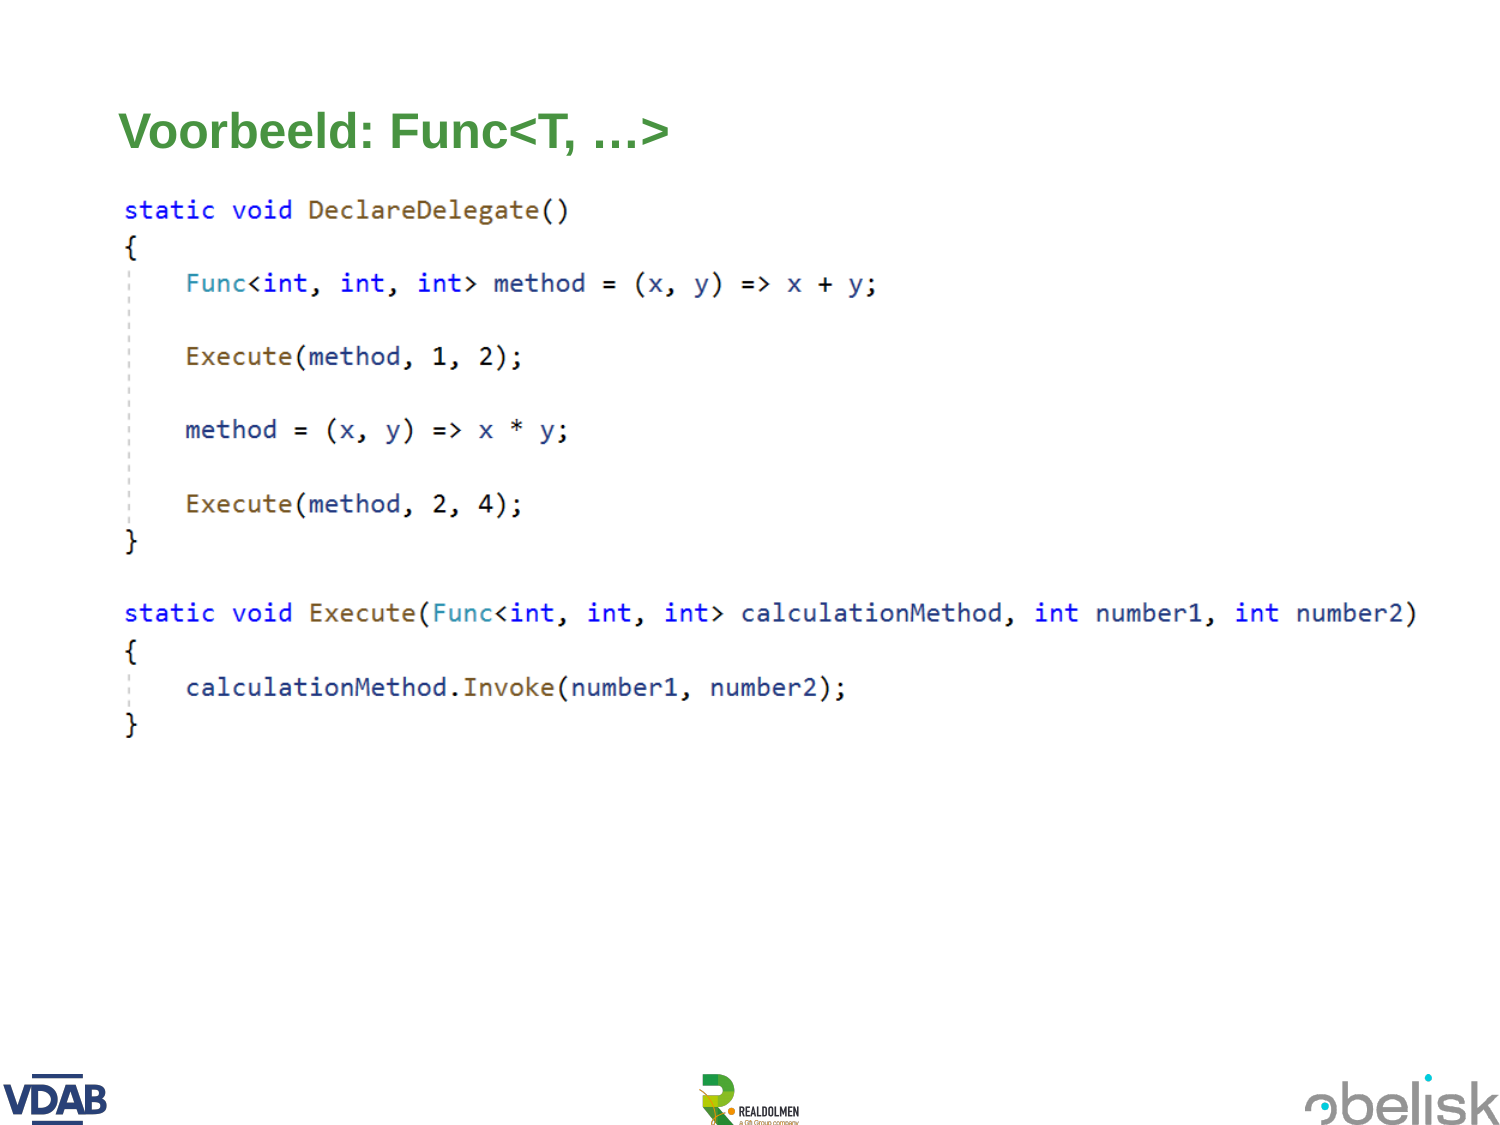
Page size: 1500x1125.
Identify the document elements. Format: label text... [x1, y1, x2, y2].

picture [699, 1074, 801, 1125]
title Voorbeeld: Func<T, …> [103, 59, 1397, 197]
picture [3, 1074, 107, 1125]
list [123, 195, 1418, 744]
picture [1305, 1074, 1500, 1125]
